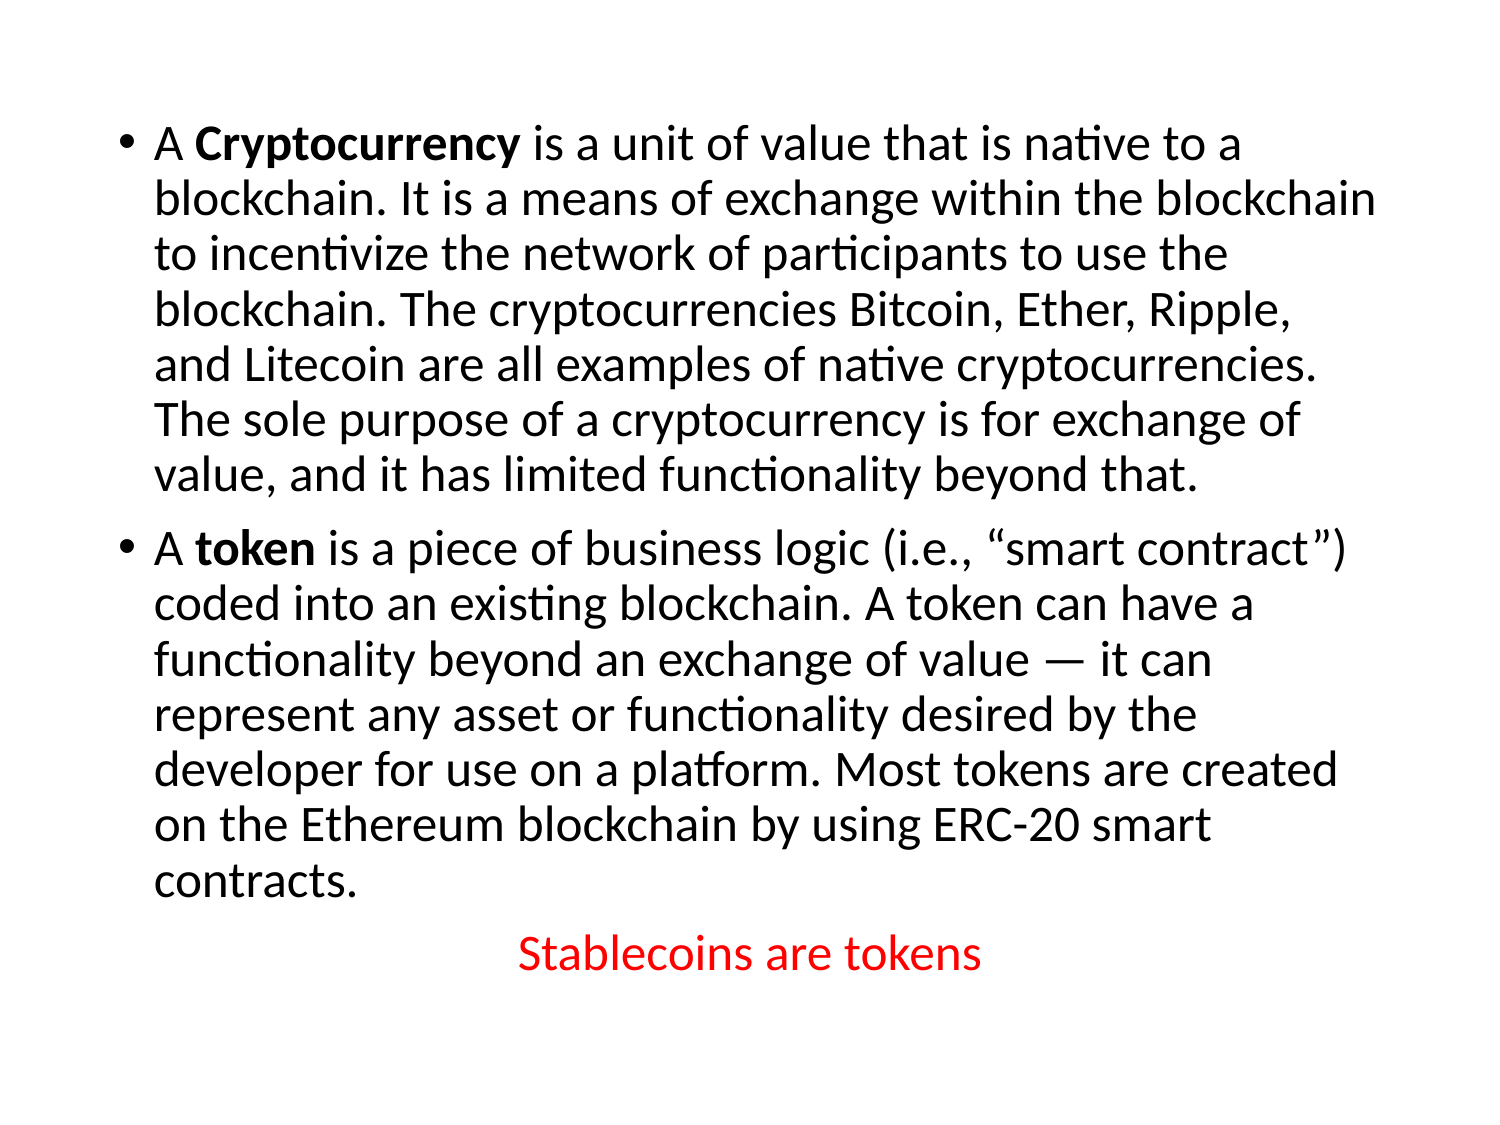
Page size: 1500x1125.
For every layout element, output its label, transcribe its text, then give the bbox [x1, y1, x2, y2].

list A Cryptocurrency is a unit of value that is native to a blockchain. It is a means of exchange within the blockchain to incentivize the network of participants to use the blockchain. The cryptocurrencies Bitcoin, Ether, Ripple, and Litecoin are all examples of native cryptocurrencies. The sole purpose of a cryptocurrency is for exchange of value, and it has limited functionality beyond that. A token is a piece of business logic (i.e., “smart contract”) coded into an existing blockchain. A token can have a functionality beyond an exchange of value — it can represent any asset or functionality desired by the developer for use on a platform. Most tokens are created on the Ethereum blockchain by using ERC-20 smart contracts. Stablecoins are tokens [103, 108, 1397, 1014]
